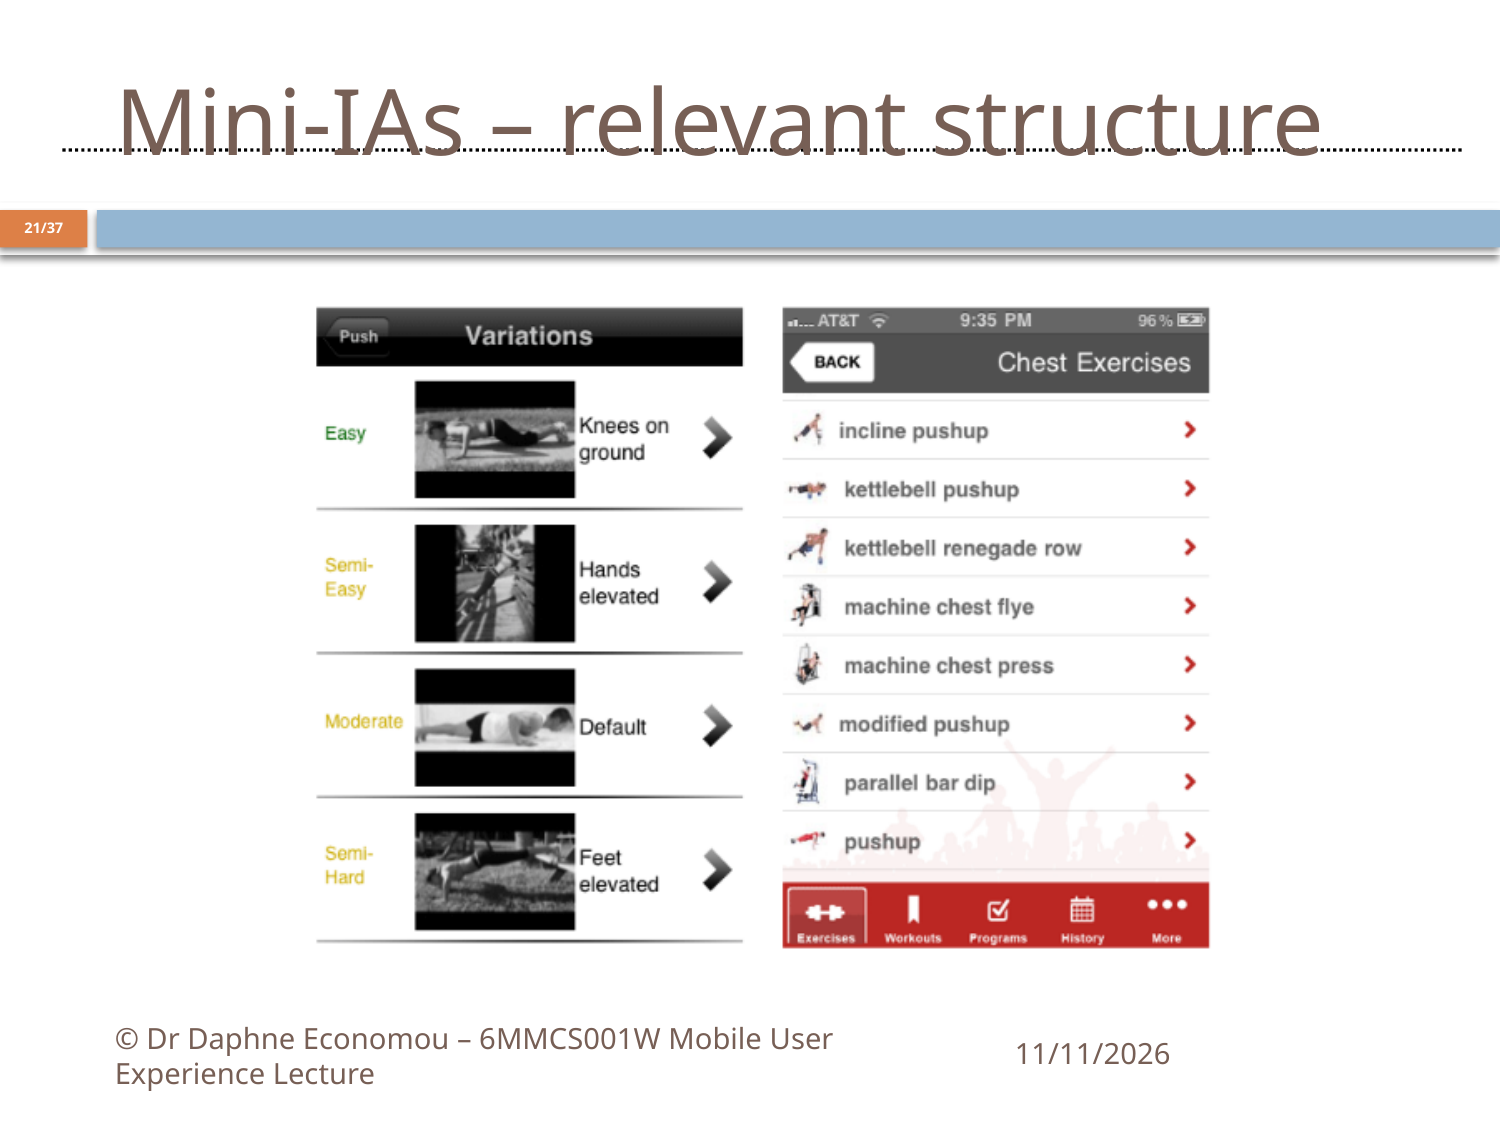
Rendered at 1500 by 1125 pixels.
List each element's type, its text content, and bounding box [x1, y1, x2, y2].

footer © Dr Daphne Economou – 6MMCS001W Mobile User Experience Lecture [99, 1024, 990, 1085]
picture [299, 294, 1221, 952]
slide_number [999, 1025, 1438, 1085]
title Mini-IAs – relevant structure [100, 37, 1438, 200]
slide_number 21/37 [0, 208, 88, 249]
